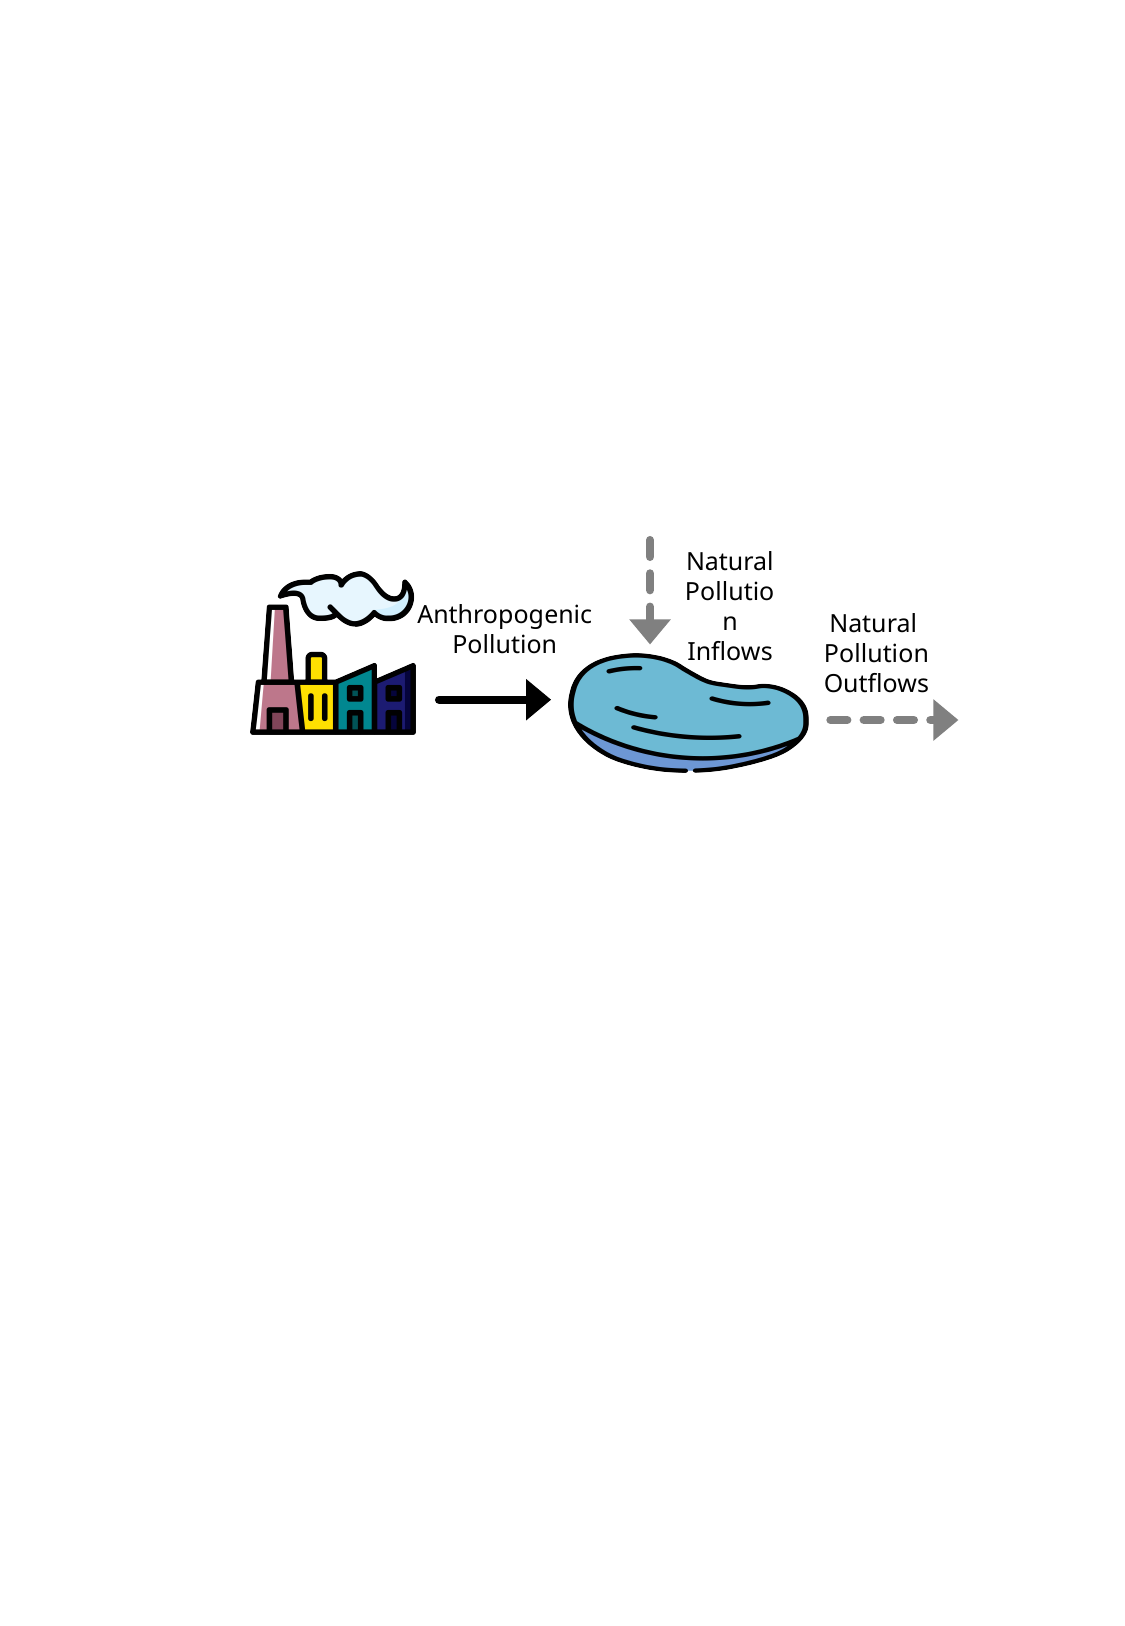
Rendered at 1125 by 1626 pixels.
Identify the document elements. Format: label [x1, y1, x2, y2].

text_box [249, 538, 959, 773]
